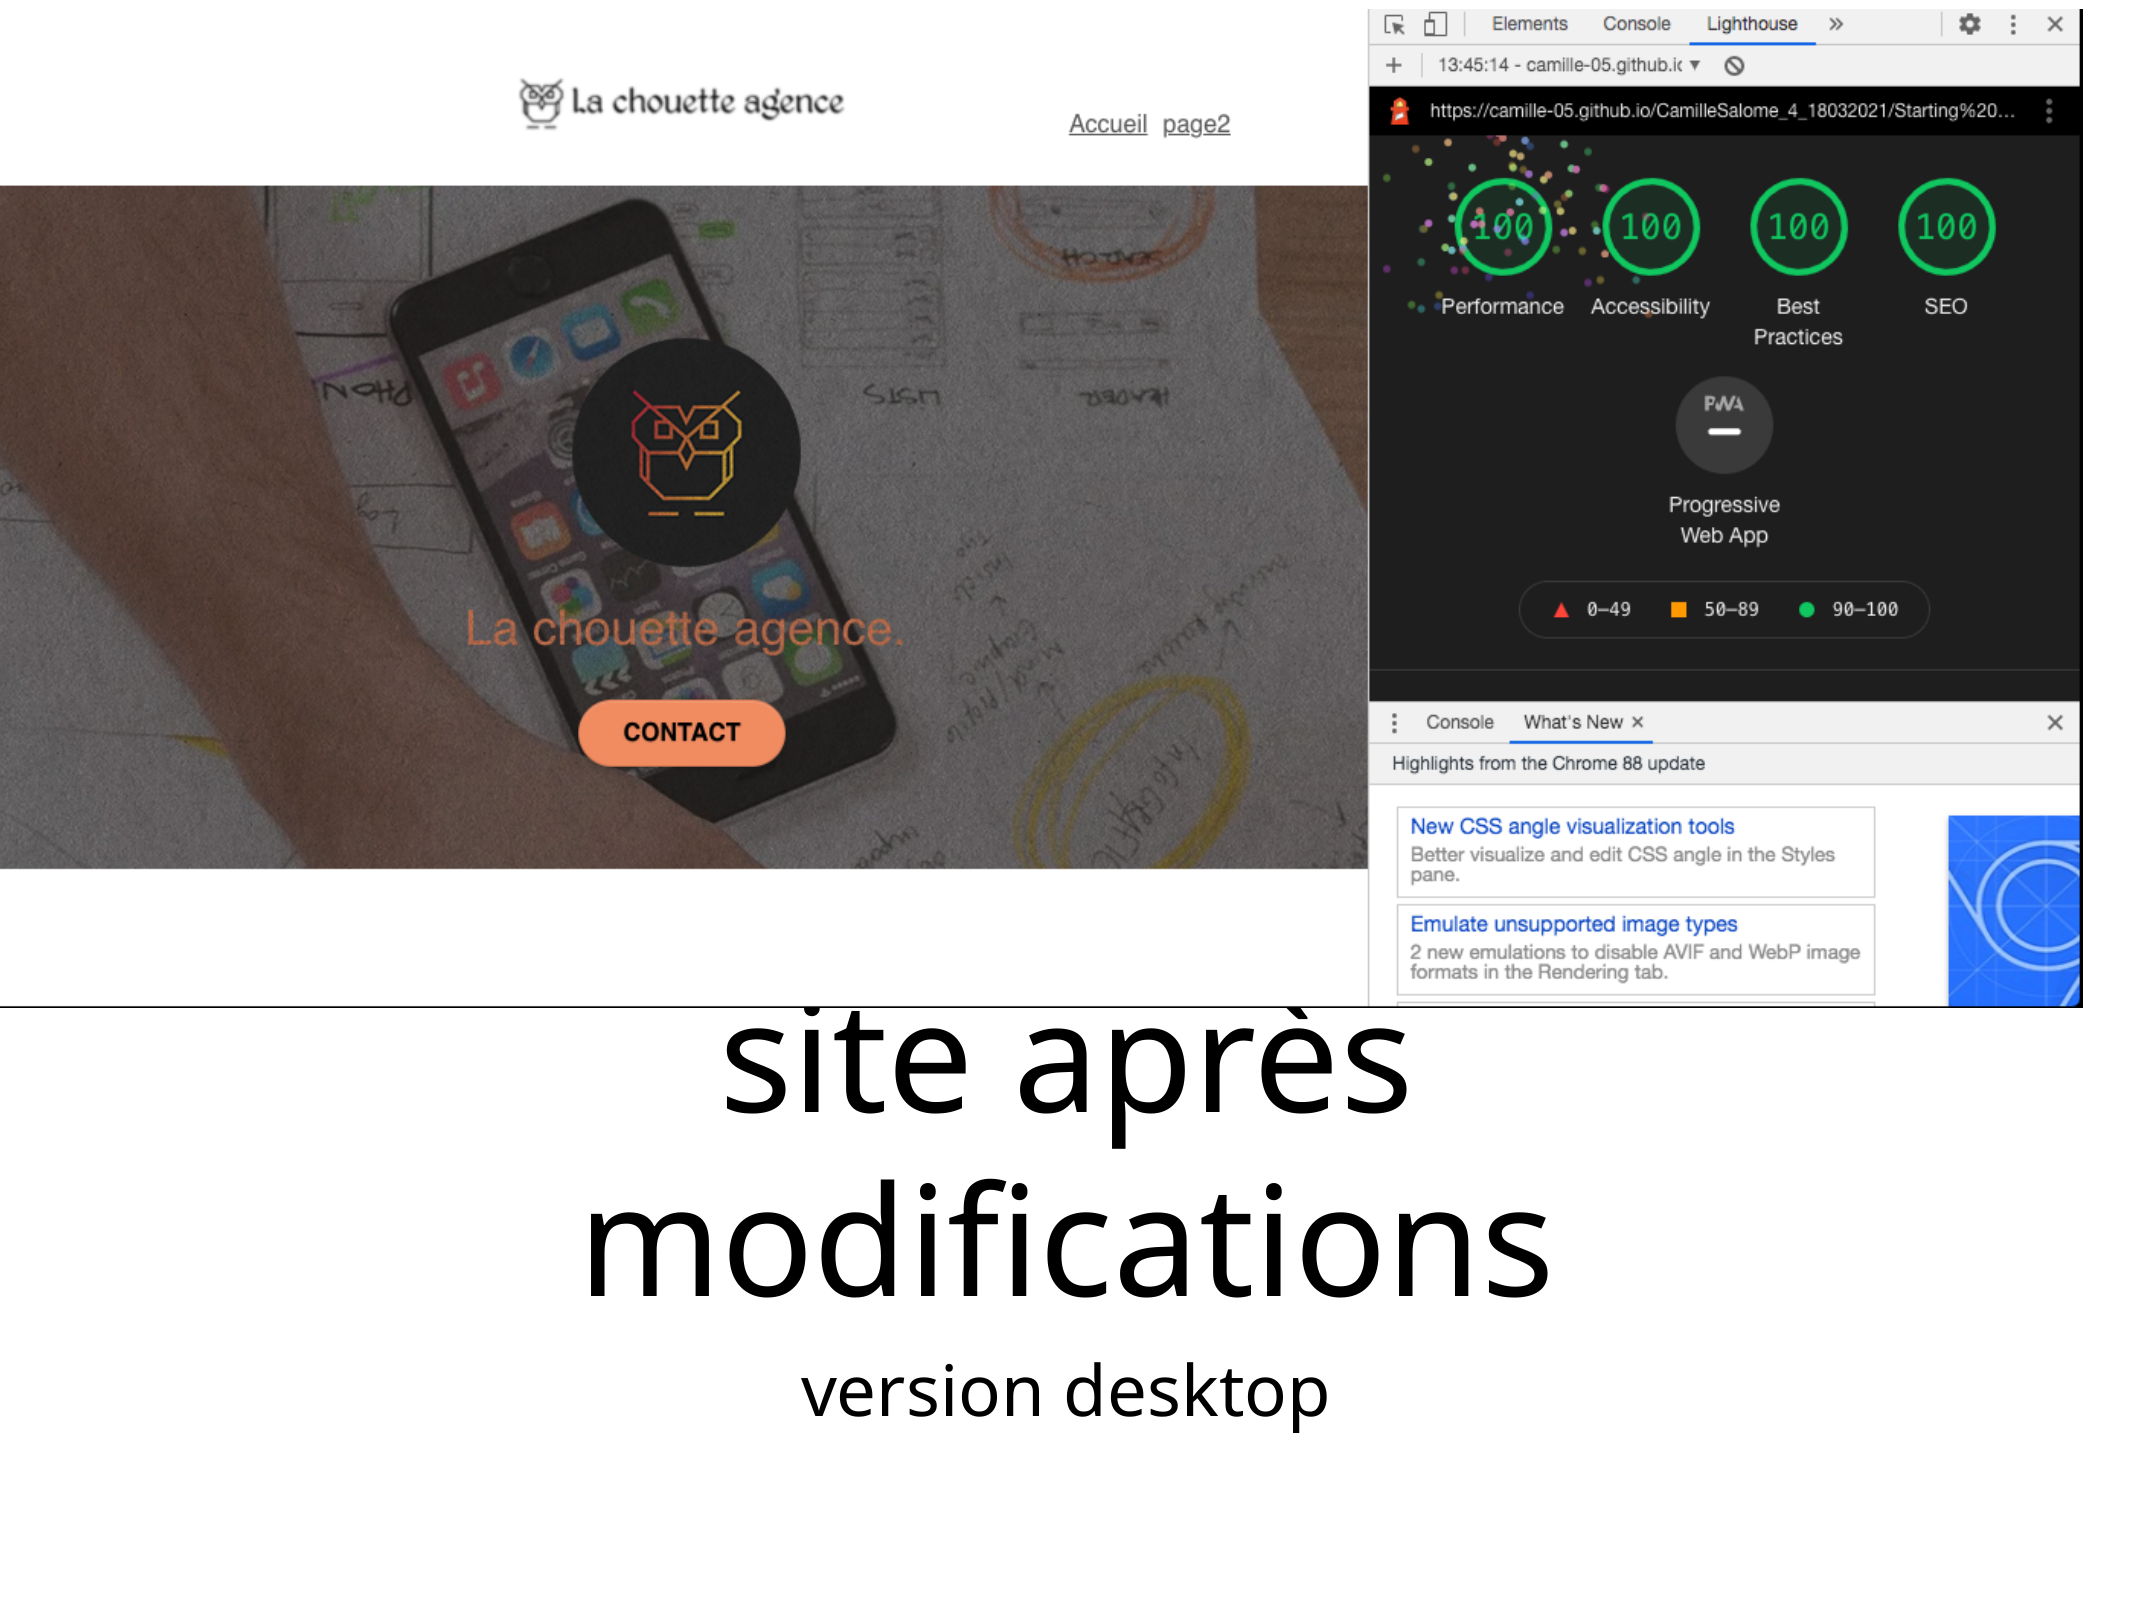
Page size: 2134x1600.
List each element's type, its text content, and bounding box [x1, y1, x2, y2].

picture [0, 9, 2083, 1008]
list version desktop [207, 1336, 1926, 1524]
title site après modifications [207, 1101, 1926, 1336]
